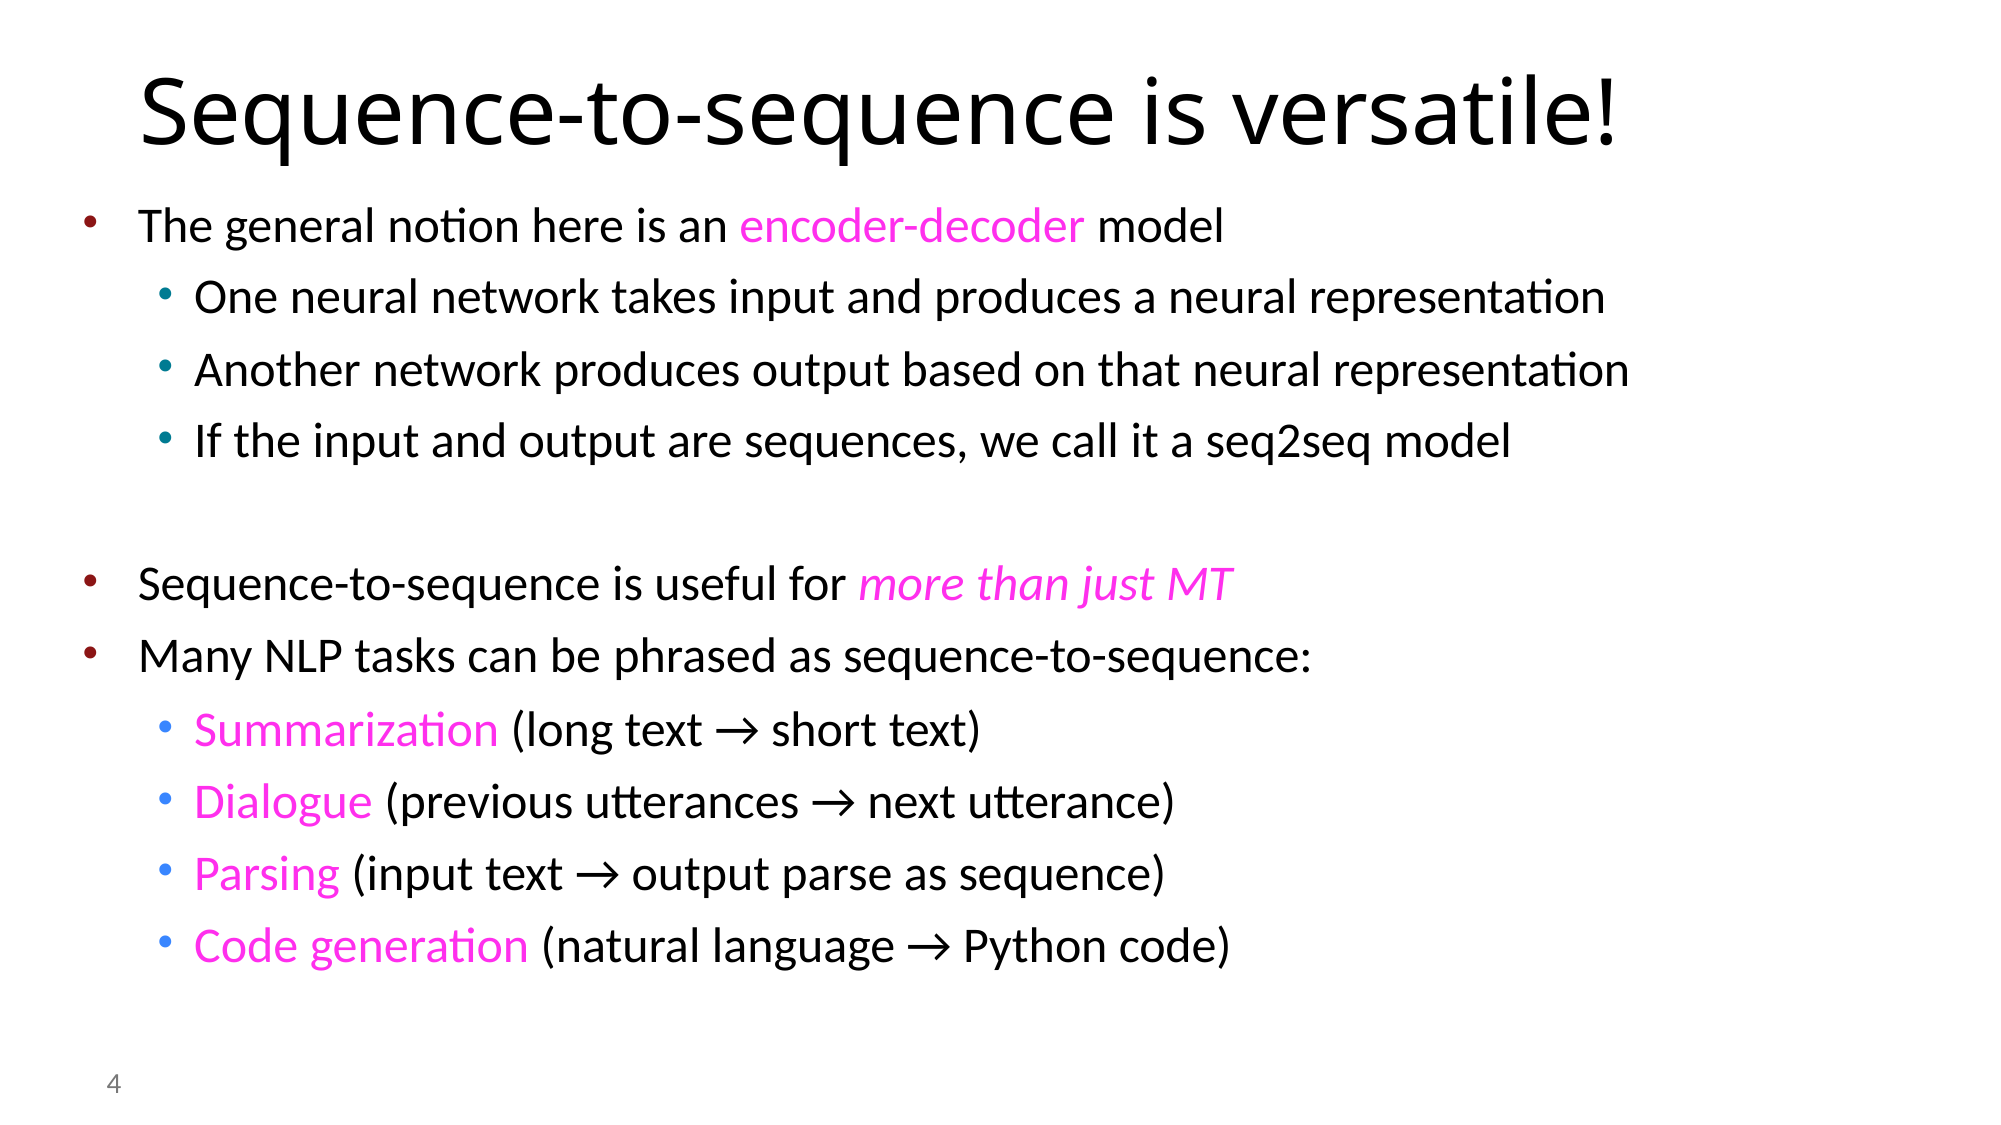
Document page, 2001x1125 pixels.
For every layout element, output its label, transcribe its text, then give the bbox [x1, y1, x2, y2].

slide_number 4 [51, 757, 122, 1125]
title Sequence-to-sequence is versatile! [137, 0, 1863, 202]
text_box The general notion here is an encoder-decoder model One neural network takes input and produces a neural representation Another network produces output based on that neural representation If the input and output are sequences, we call it a seq2seq model Sequence-to-sequence is useful for more than just MT Many NLP tasks can be phrased as sequence-to-sequence: Summarization (long text → short text) Dialogue (previous utterances → next utterance) Parsing (input text → output parse as sequence) Code generation (natural language → Python code) [79, 178, 1640, 973]
